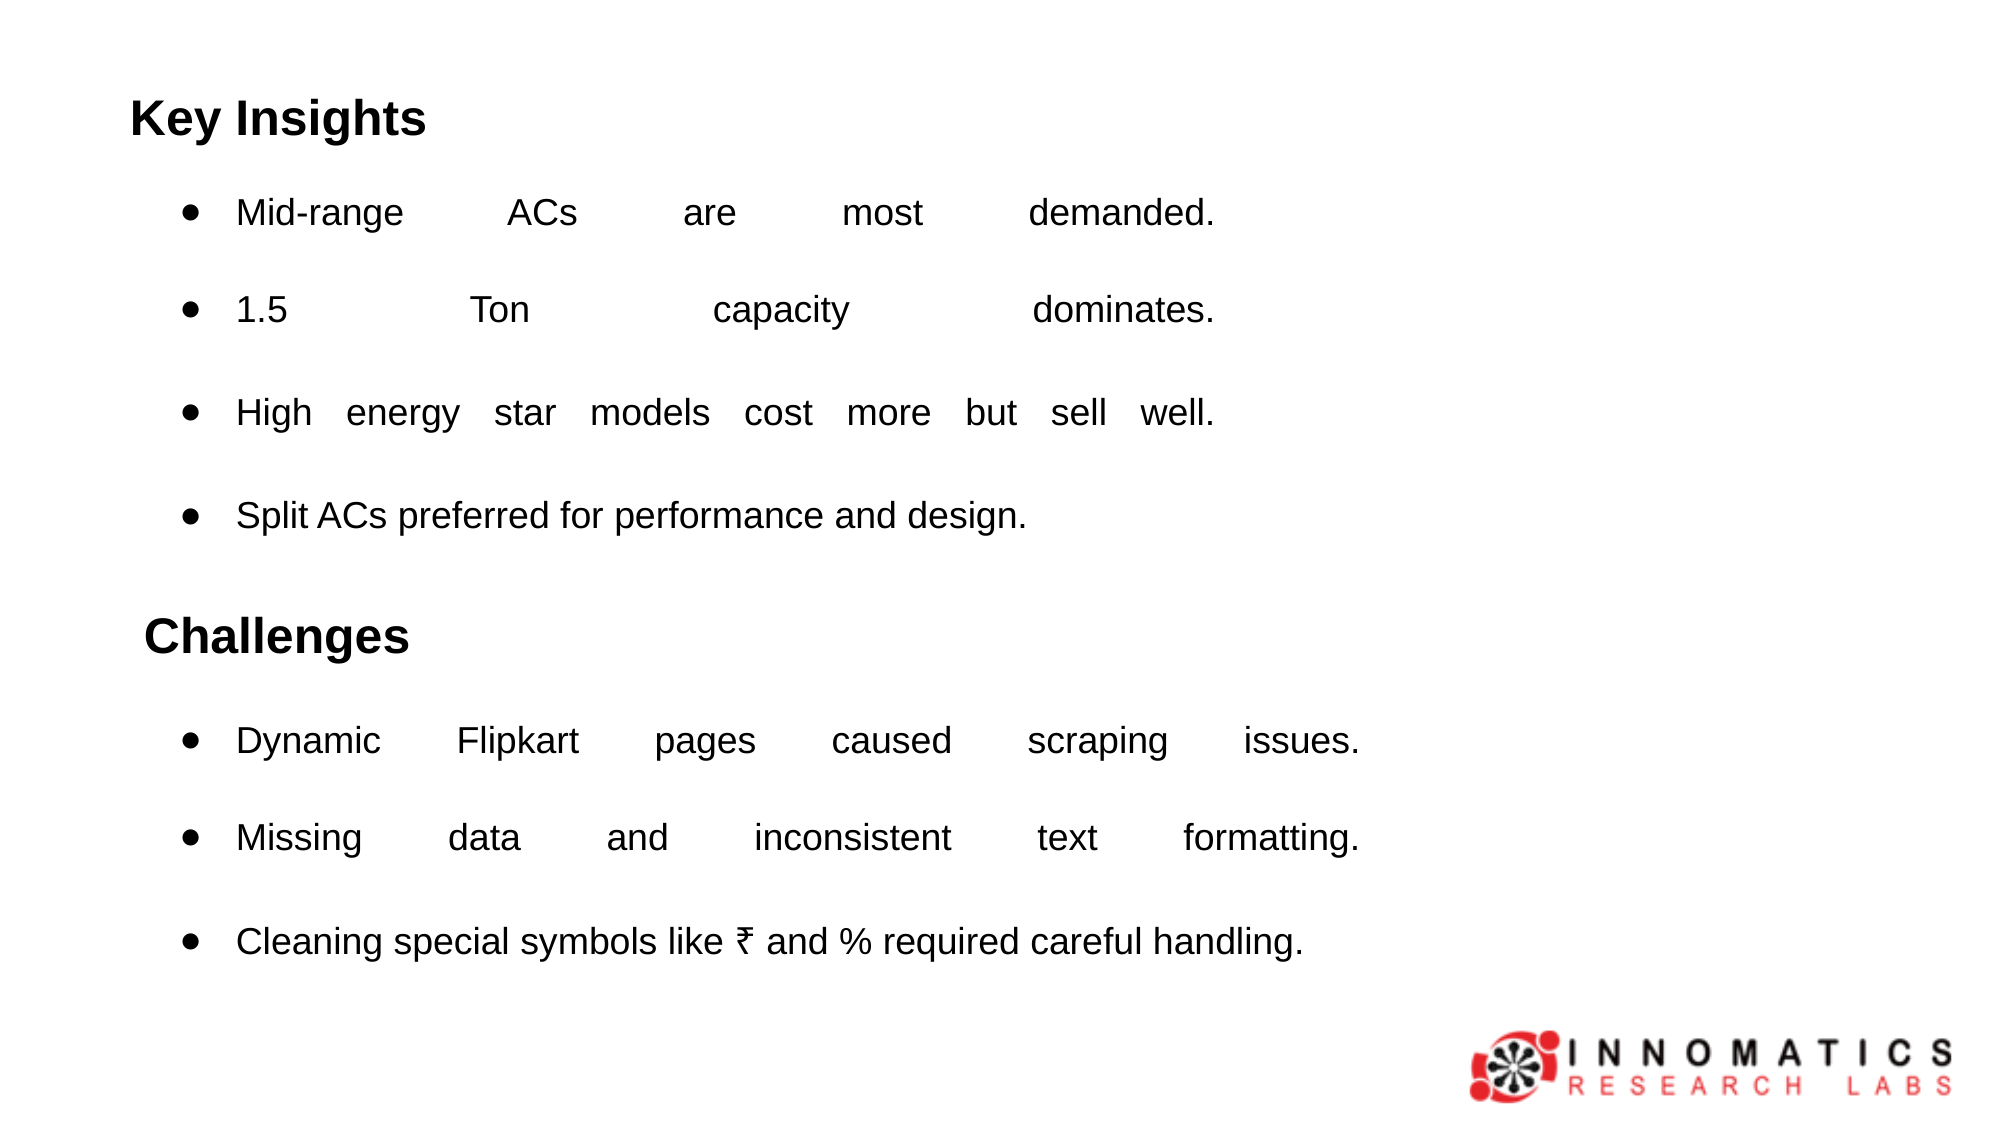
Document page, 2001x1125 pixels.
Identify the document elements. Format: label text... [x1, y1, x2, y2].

text_box Dynamic Flipkart pages caused scraping issues. Missing data and inconsistent text formatting. Cleaning special symbols like ₹ and % required careful handling. [145, 694, 1376, 977]
picture [1445, 1014, 1975, 1125]
text_box Challenges [115, 579, 608, 679]
text_box Mid-range ACs are most demanded. 1.5 Ton capacity dominates. High energy star models cost more but sell well. Split ACs preferred for performance and design. [145, 166, 1231, 552]
text_box Key Insights [115, 61, 608, 161]
